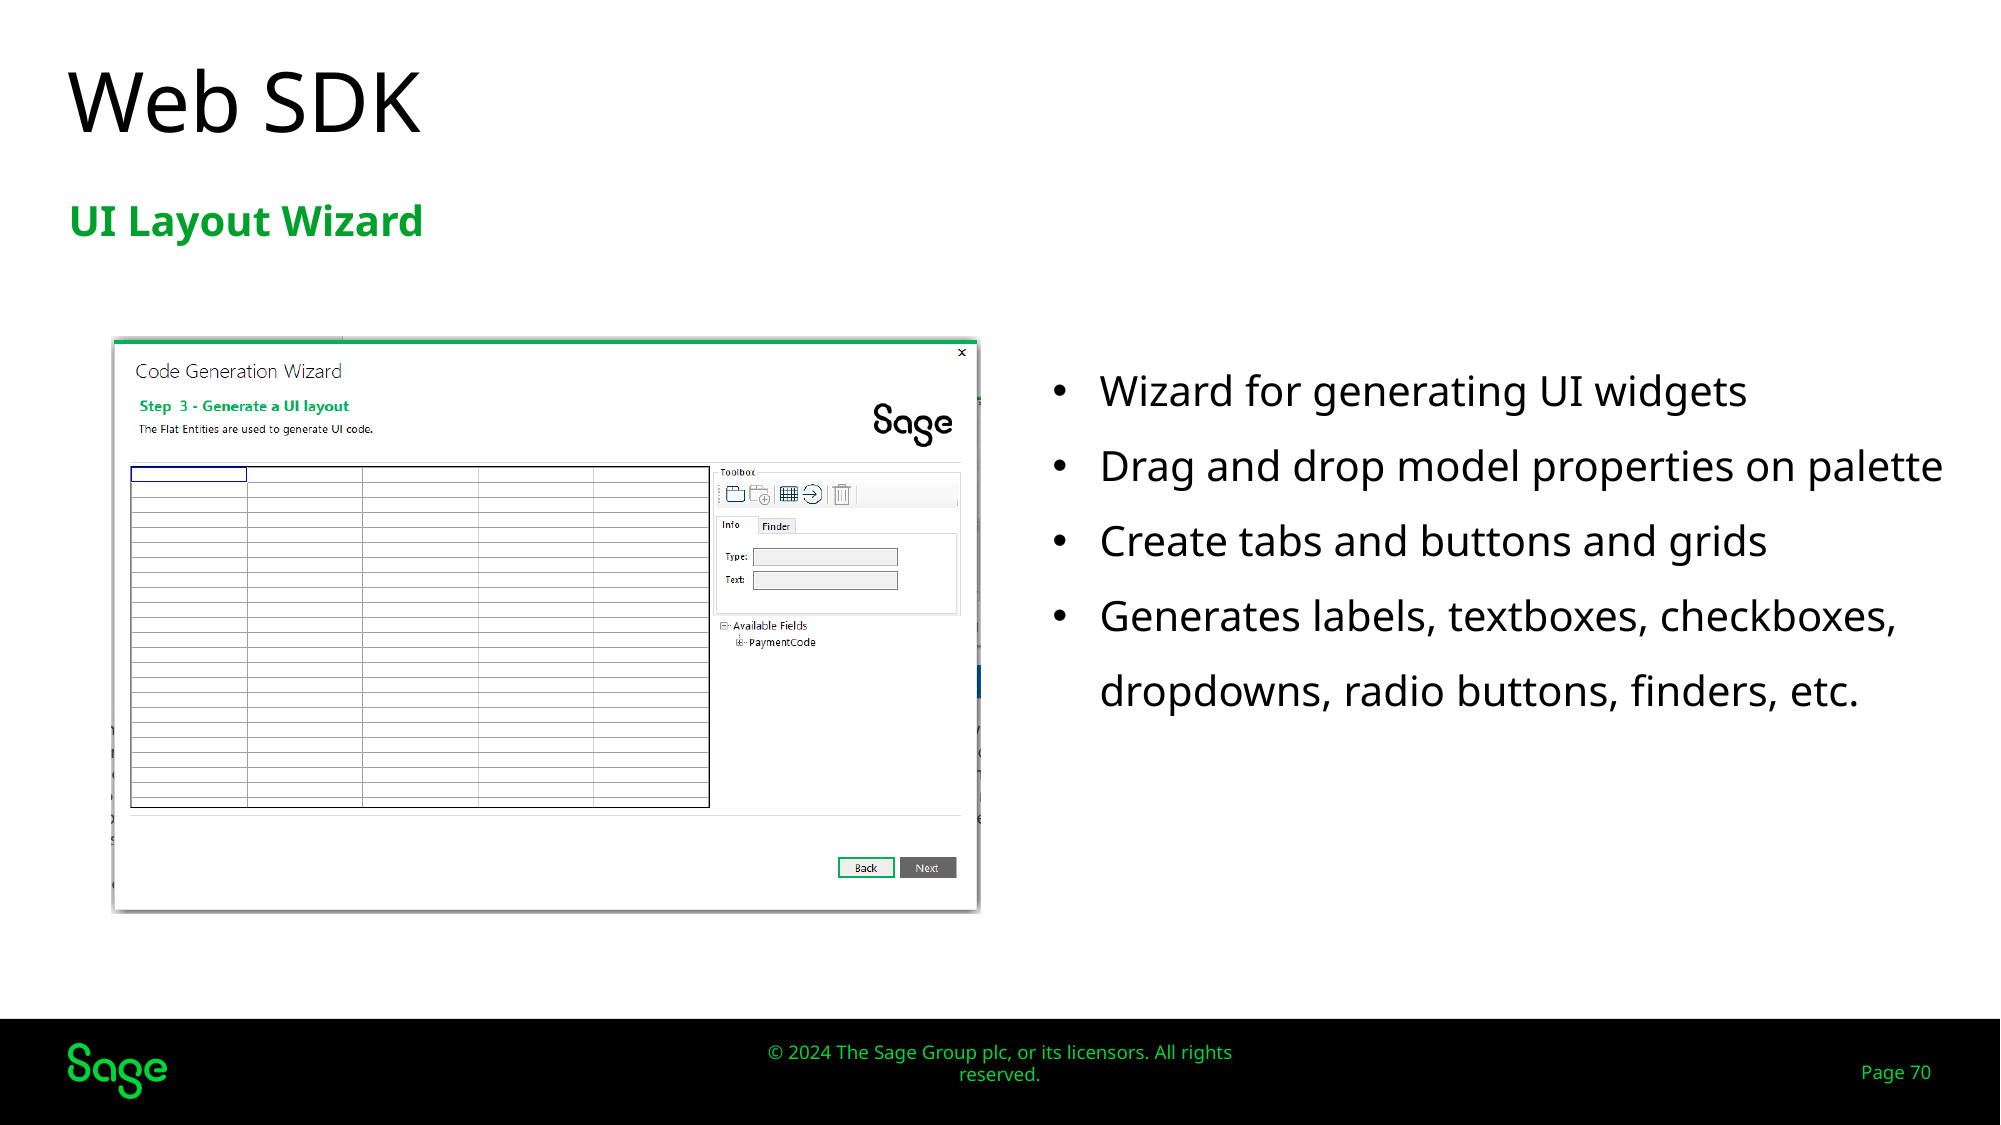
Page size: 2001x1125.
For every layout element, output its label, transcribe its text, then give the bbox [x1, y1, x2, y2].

picture [68, 1043, 167, 1099]
title Web SDK [67, 49, 1930, 147]
list UI Layout Wizard [68, 186, 1930, 259]
slide_number Page 70 [1809, 1043, 1947, 1104]
picture [111, 336, 981, 915]
text_box Wizard for generating UI widgets Drag and drop model properties on palette Create tabs and buttons and grids Generates labels, textboxes, checkboxes, dropdowns, radio buttons, finders, etc. [1038, 332, 1978, 798]
